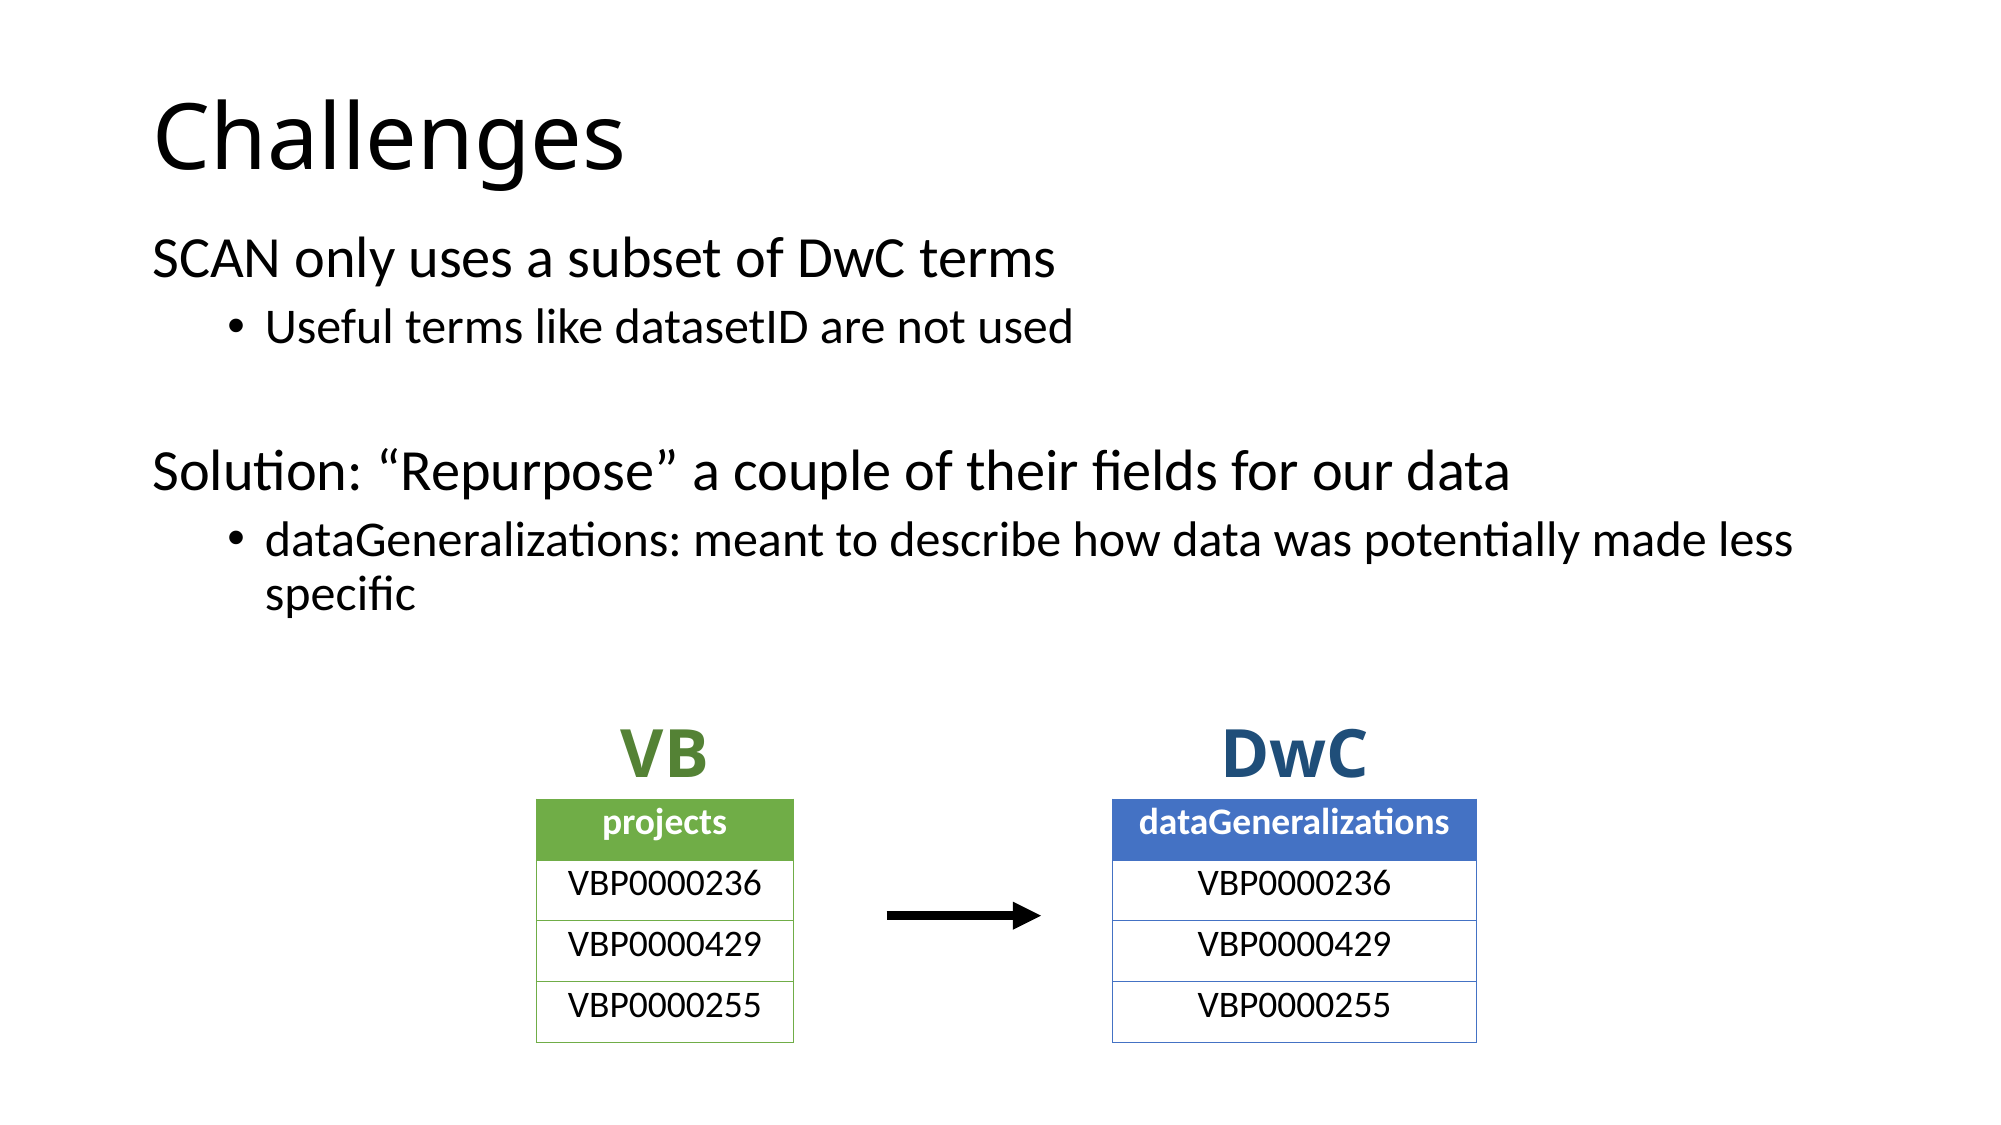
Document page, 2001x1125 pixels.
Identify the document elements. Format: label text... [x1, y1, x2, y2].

table_cell VBP0000429 [1113, 921, 1476, 981]
table_cell VBP0000255 [1113, 982, 1476, 1042]
text_box [161, 248, 193, 309]
table_cell VBP0000255 [537, 982, 793, 1042]
text_box DwC [1204, 703, 1385, 799]
table_cell VBP0000236 [537, 861, 793, 920]
table_header dataGeneralizations [1113, 800, 1476, 860]
text_box VB [605, 703, 724, 799]
table_cell VBP0000236 [1113, 861, 1476, 920]
table_cell VBP0000429 [537, 921, 793, 981]
list SCAN only uses a subset of DwC terms Useful terms like datasetID are not used Solution: “Repurpose” a couple of their fields for our data dataGeneralizations: meant to describe how data was potentially made less specific [137, 220, 1863, 927]
title Challenges [137, 59, 1863, 220]
table_header projects [537, 800, 793, 860]
